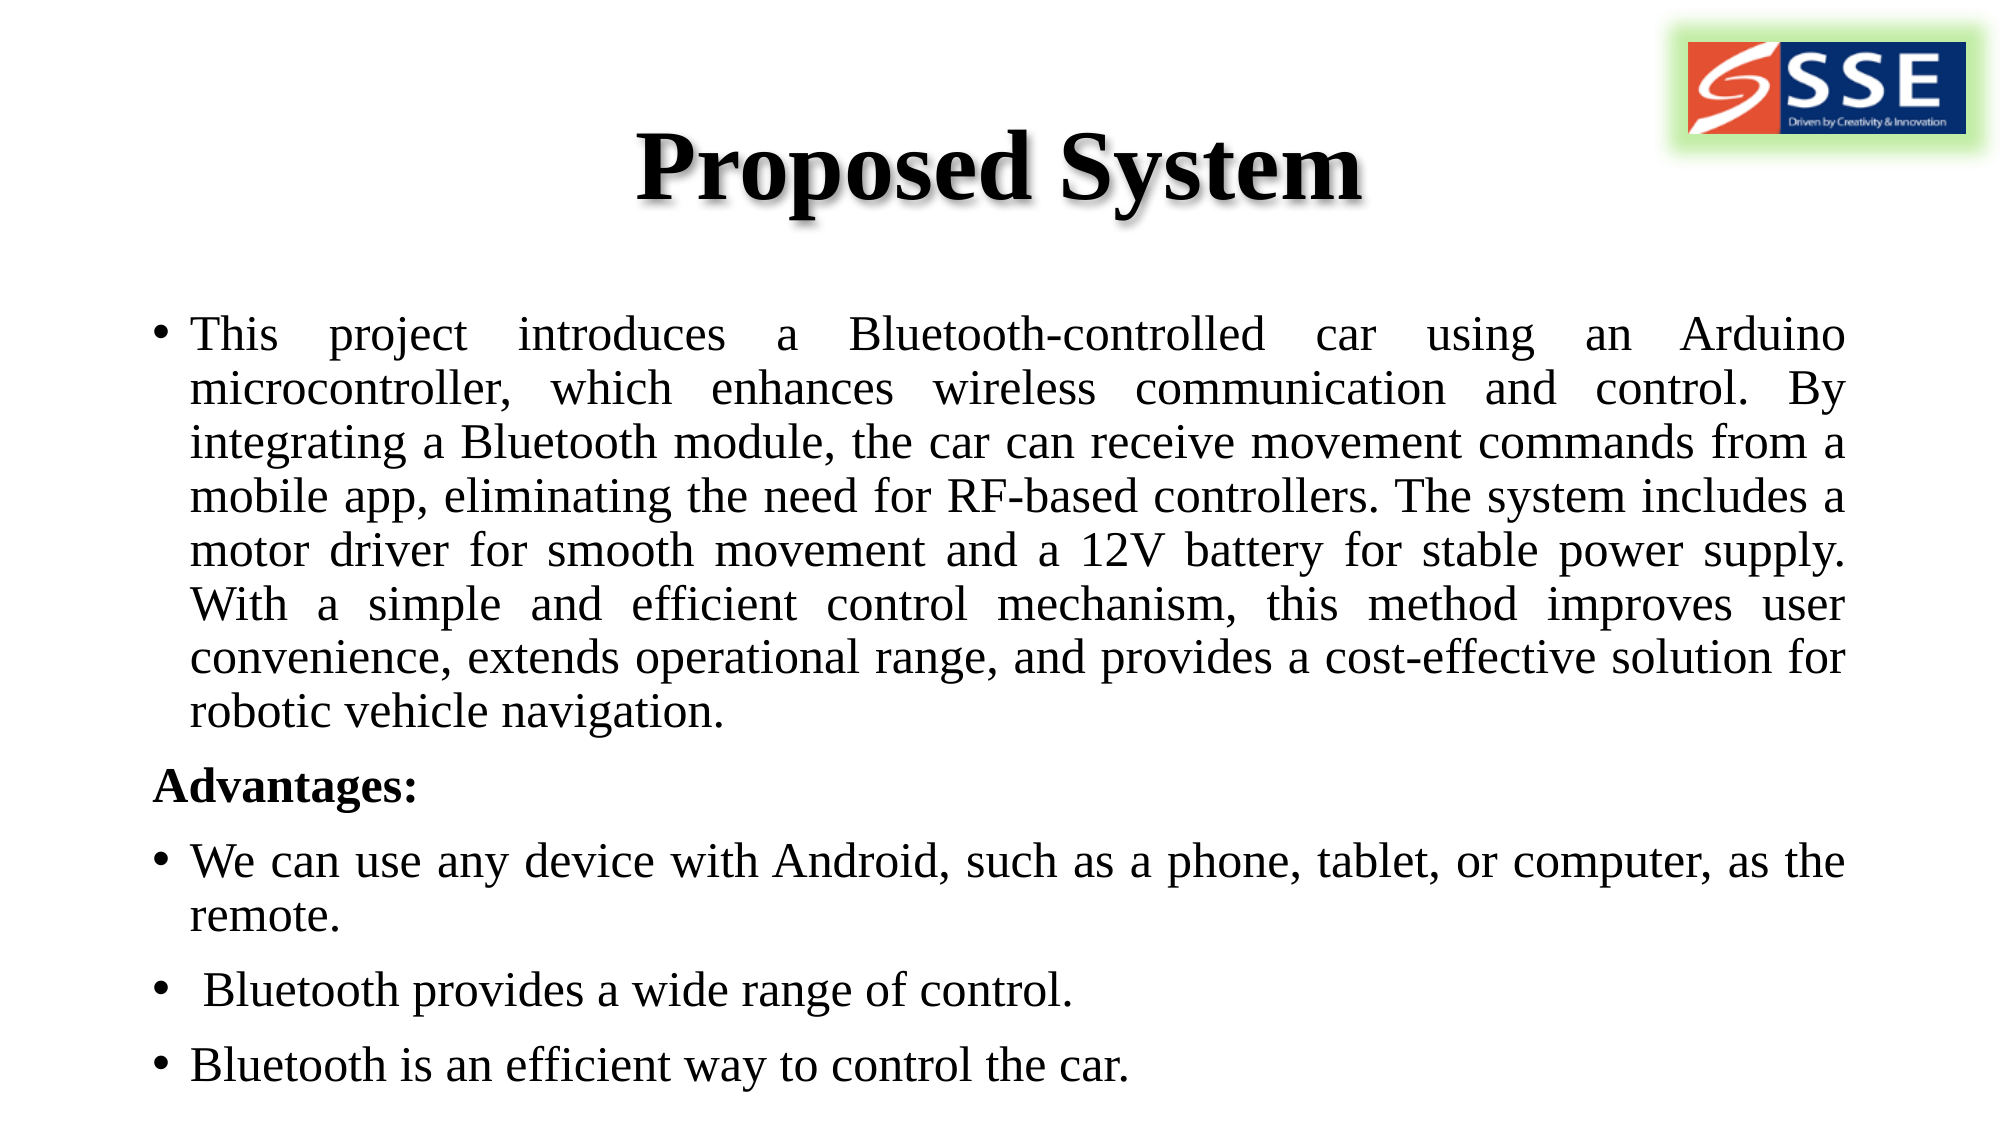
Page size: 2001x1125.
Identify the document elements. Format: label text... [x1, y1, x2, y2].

list This project introduces a Bluetooth-controlled car using an Arduino microcontroller, which enhances wireless communication and control. By integrating a Bluetooth module, the car can receive movement commands from a mobile app, eliminating the need for RF-based controllers. The system includes a motor driver for smooth movement and a 12V battery for stable power supply. With a simple and efficient control mechanism, this method improves user convenience, extends operational range, and provides a cost-effective solution for robotic vehicle navigation. Advantages: We can use any device with Android, such as a phone, tablet, or computer, as the remote. Bluetooth provides a wide range of control. Bluetooth is an efficient way to control the car. [137, 299, 1863, 1109]
title Proposed System [584, 58, 1416, 276]
picture [1688, 42, 1966, 134]
